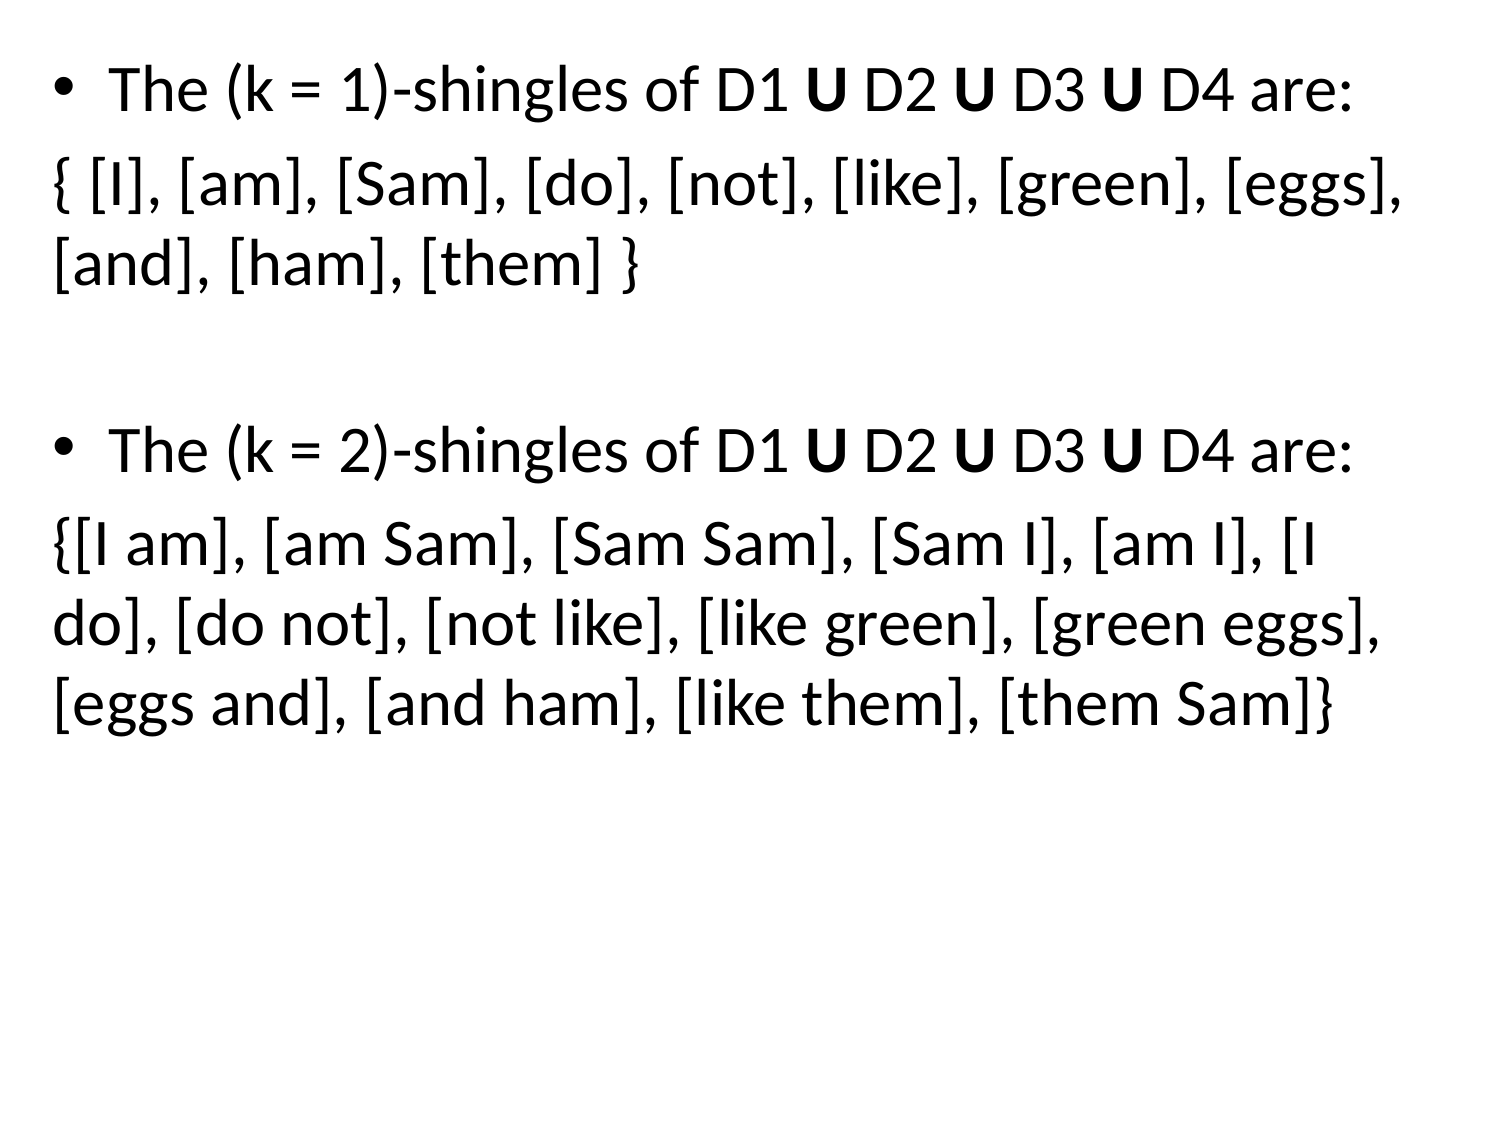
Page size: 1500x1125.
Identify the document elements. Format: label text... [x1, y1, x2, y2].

list The (k = 1)-shingles of D1 U D2 U D3 U D4 are: { [I], [am], [Sam], [do], [not], [like], [green], [eggs], [and], [ham], [them] } The (k = 2)-shingles of D1 U D2 U D3 U D4 are: {[I am], [am Sam], [Sam Sam], [Sam I], [am I], [I do], [do not], [not like], [like green], [green eggs], [eggs and], [and ham], [like them], [them Sam]} [37, 37, 1450, 1088]
